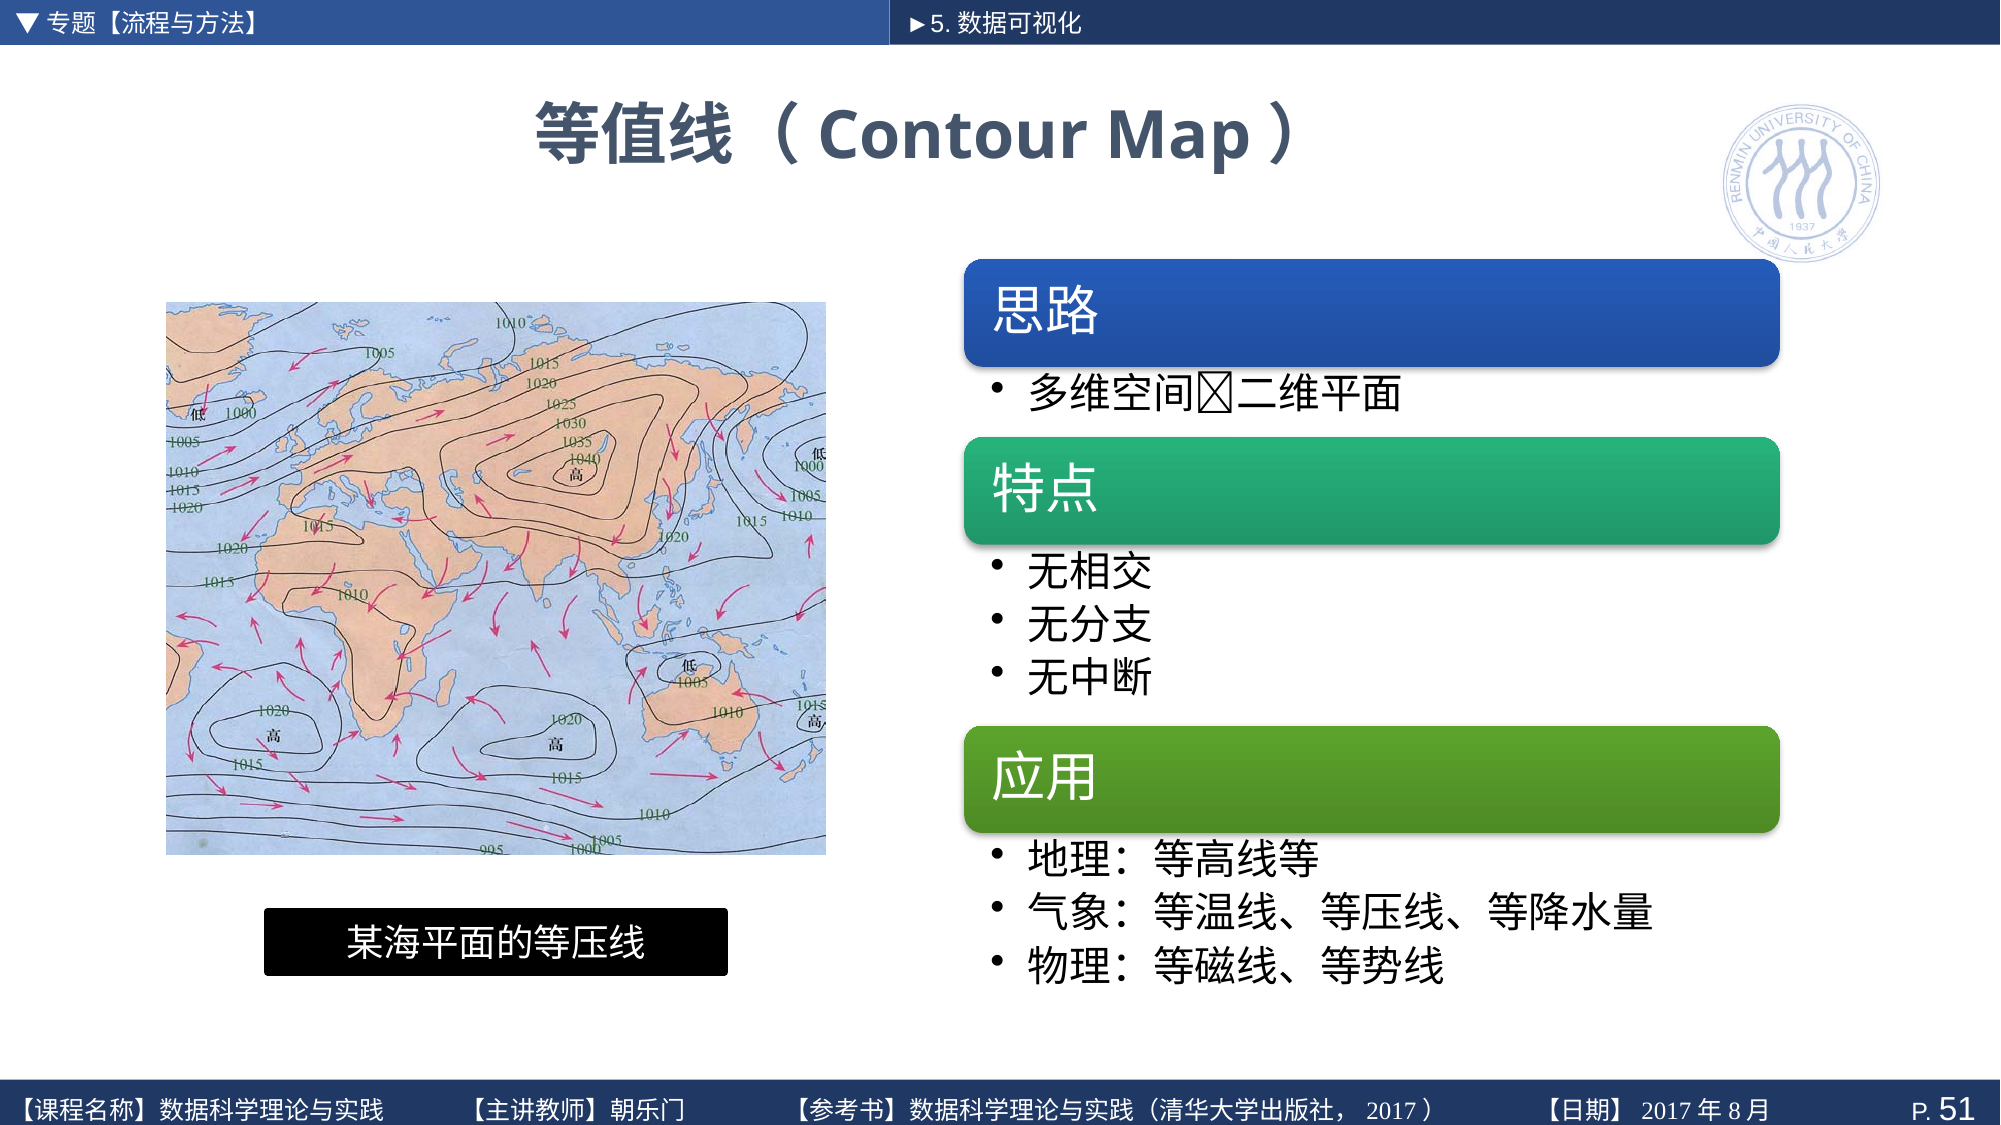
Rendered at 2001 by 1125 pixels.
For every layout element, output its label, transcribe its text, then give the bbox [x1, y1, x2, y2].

list ►5.数据可视化 [890, 0, 1249, 43]
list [964, 245, 1780, 1028]
list ▼专题【流程与方法】 [0, 0, 725, 43]
title 等值线（Contour Map） [64, 64, 1804, 200]
picture [166, 302, 826, 855]
text_box 某海平面的等压线 [264, 908, 728, 976]
